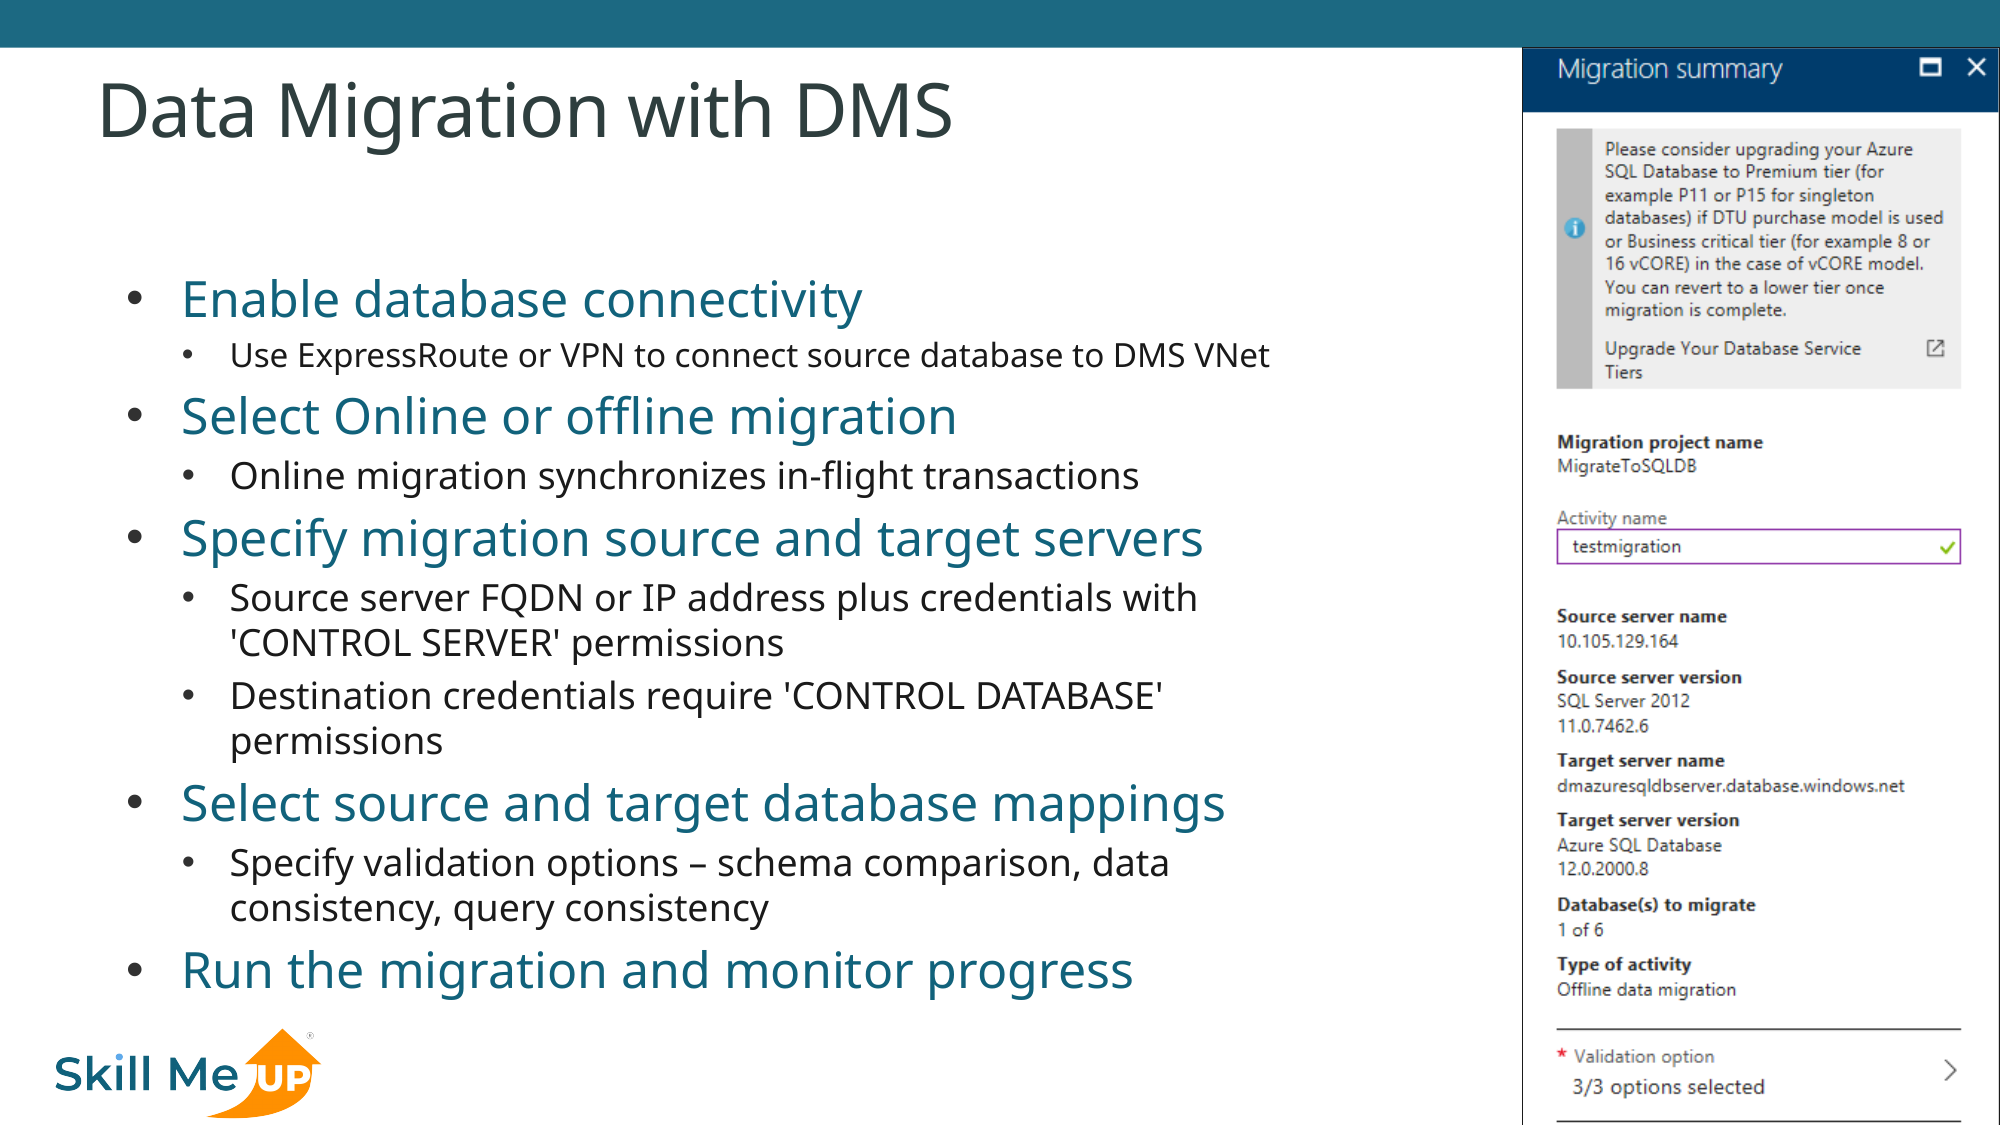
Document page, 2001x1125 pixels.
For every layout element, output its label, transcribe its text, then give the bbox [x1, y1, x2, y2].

title Data Migration with DMS [96, 62, 1334, 154]
picture [45, 1015, 332, 1125]
picture [1522, 47, 2000, 1125]
list Enable database connectivity Use ExpressRoute or VPN to connect source database to DMS VNet Select Online or offline migration Online migration synchronizes in-flight transactions Specify migration source and target servers Source server FQDN or IP address plus credentials with 'CONTROL SERVER' permissions Destination credentials require 'CONTROL DATABASE' permissions Select source and target database mappings Specify validation options – schema comparison, data consistency, query consistency Run the migration and monitor progress [96, 237, 1368, 727]
